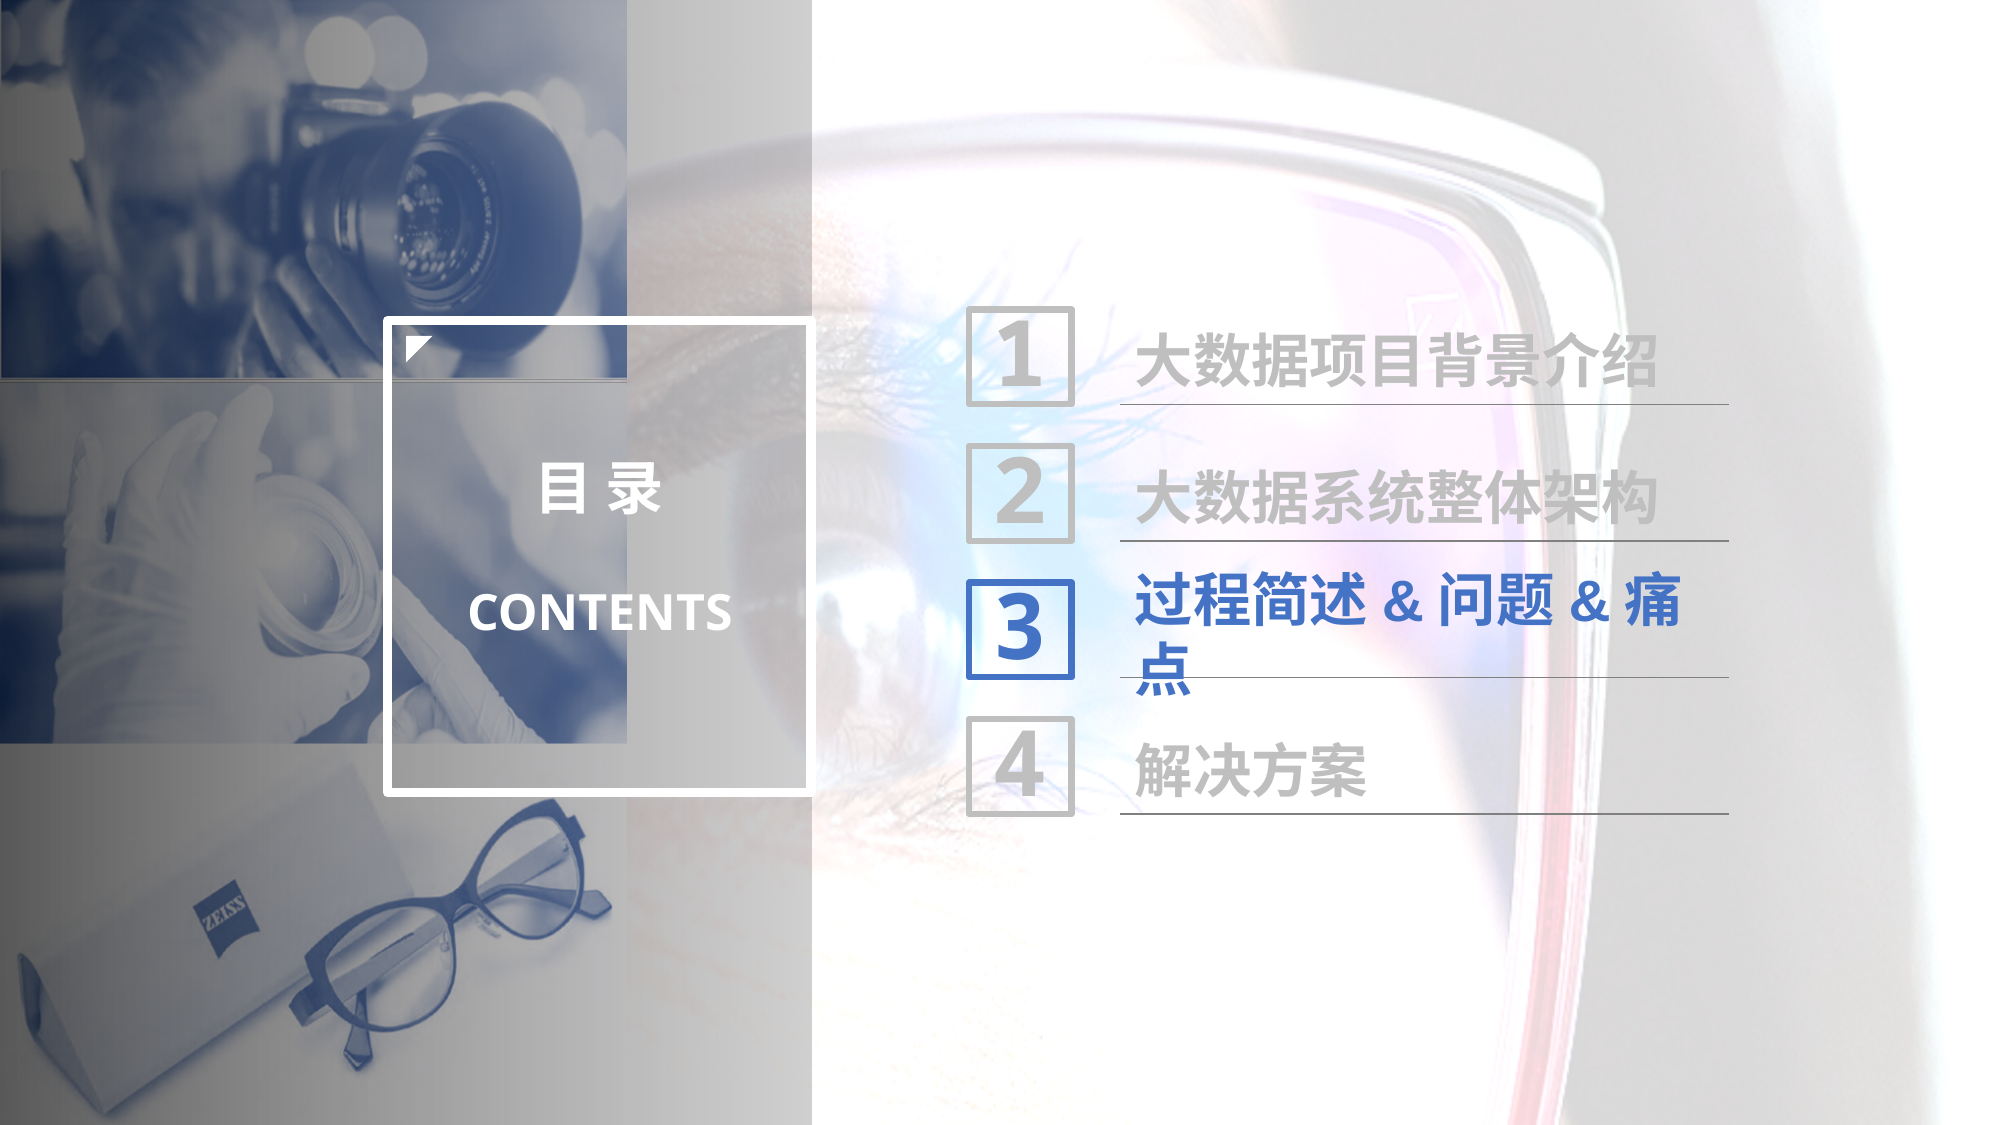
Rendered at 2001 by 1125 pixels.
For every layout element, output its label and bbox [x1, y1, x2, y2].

text_box [969, 582, 1730, 678]
text_box [968, 719, 1730, 814]
text_box [387, 320, 812, 793]
text_box [968, 446, 1730, 541]
picture [0, 0, 2000, 1125]
text_box [968, 309, 1730, 405]
